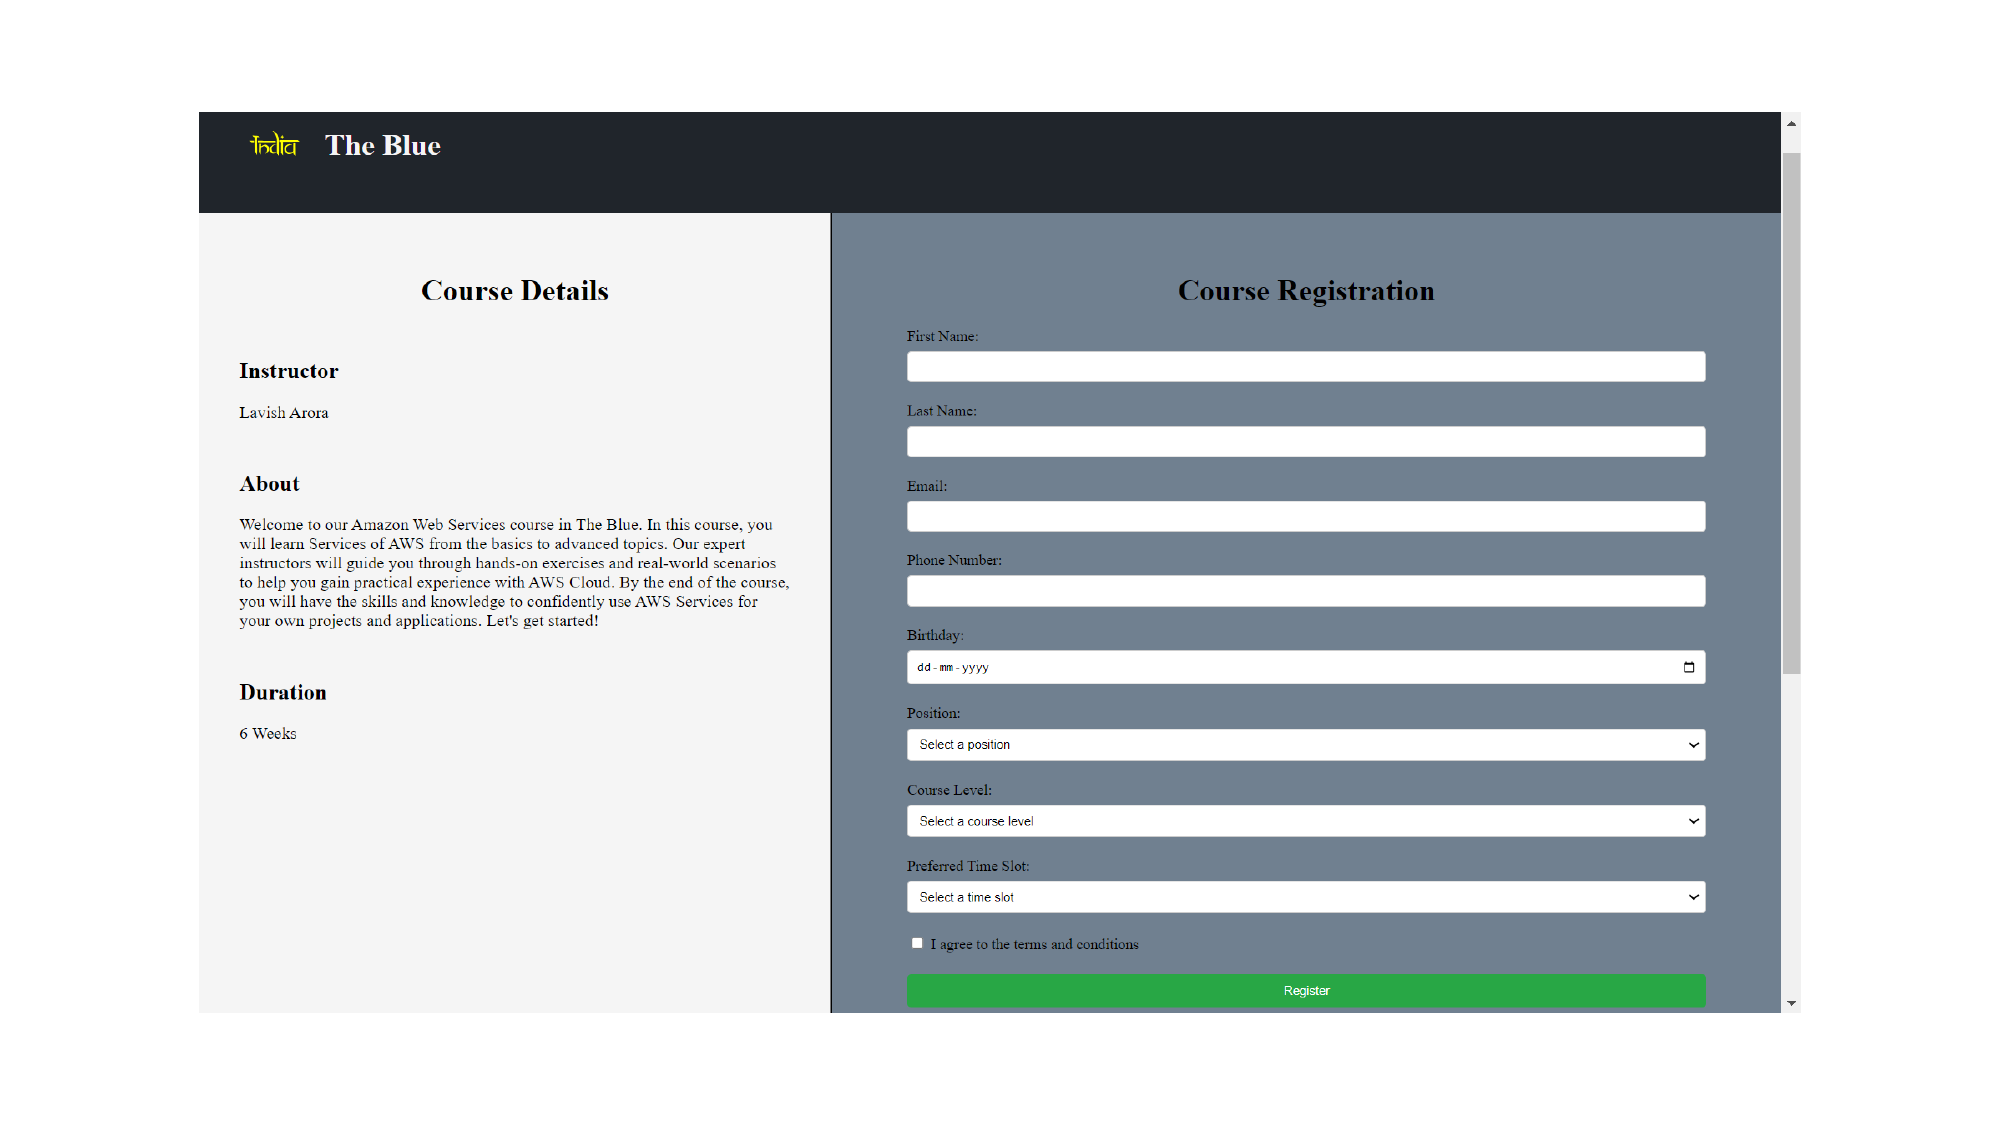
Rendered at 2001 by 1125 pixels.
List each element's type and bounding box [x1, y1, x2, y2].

picture [199, 112, 1801, 1013]
